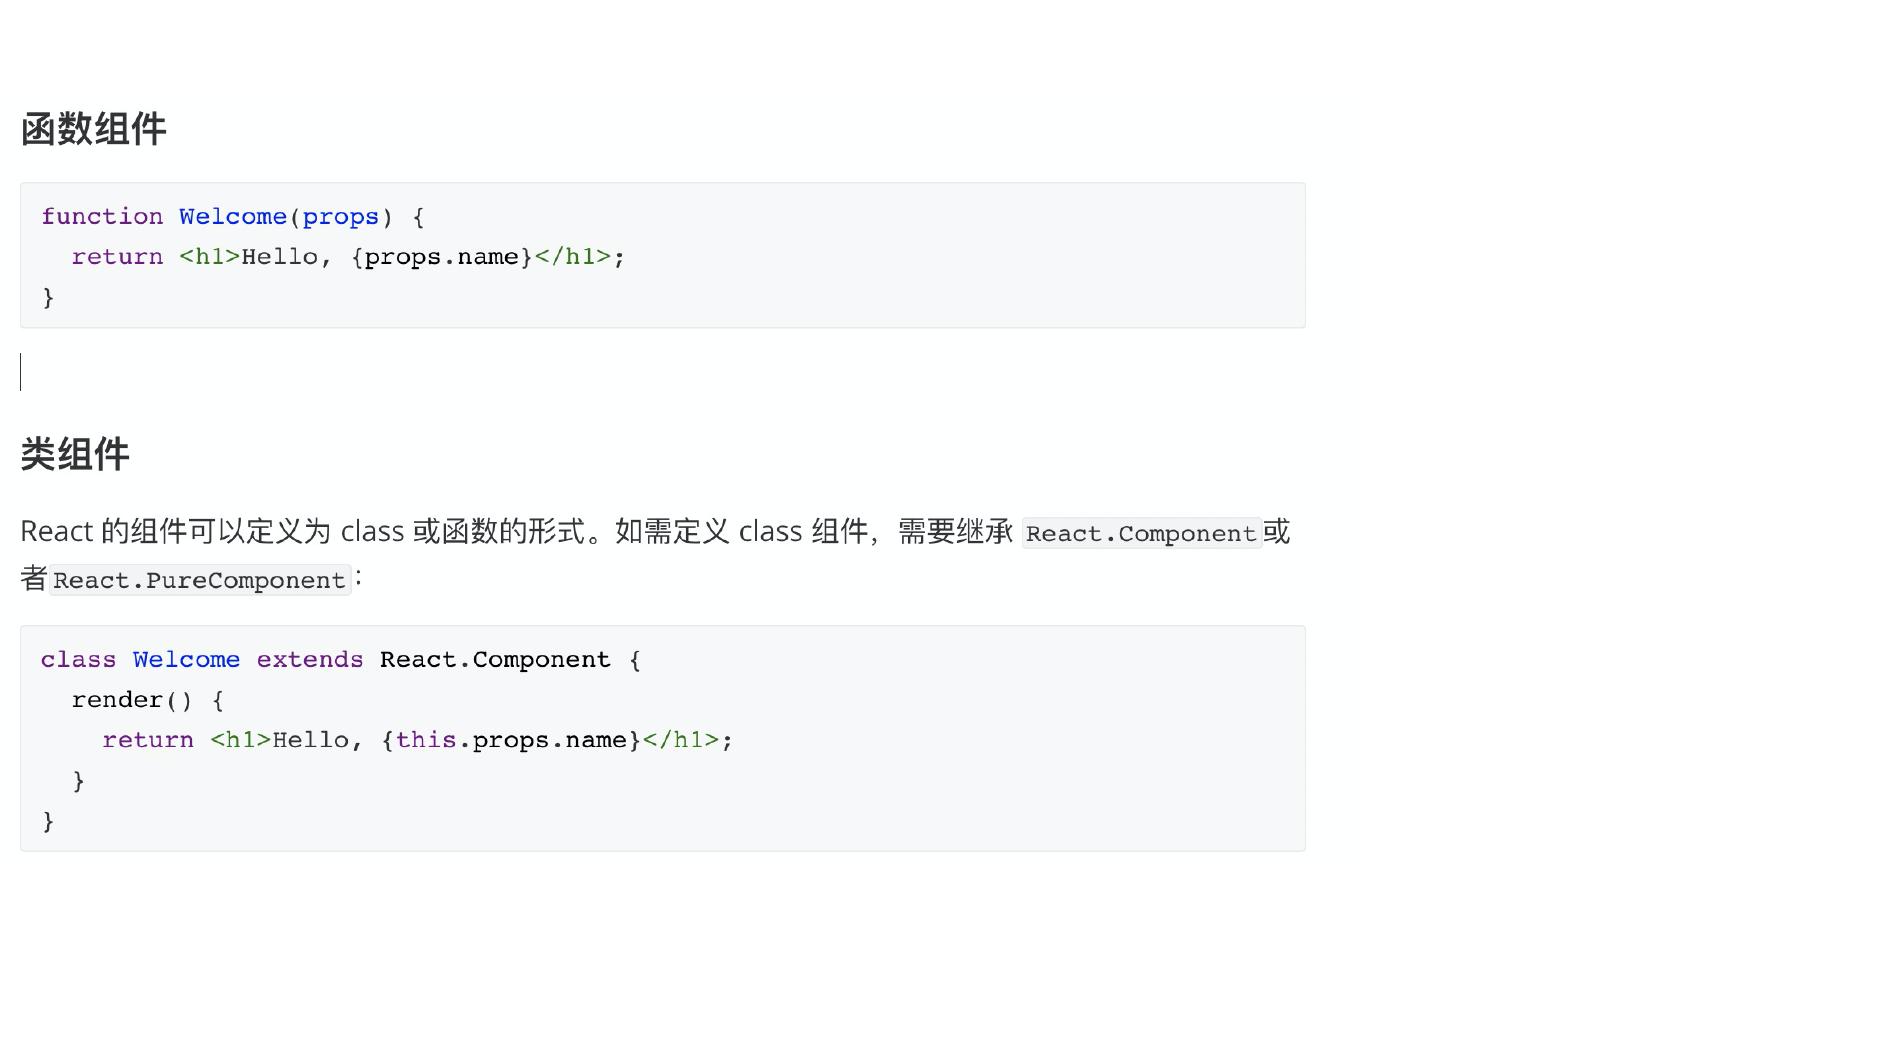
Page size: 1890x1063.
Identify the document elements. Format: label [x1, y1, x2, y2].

list [0, 88, 1367, 871]
